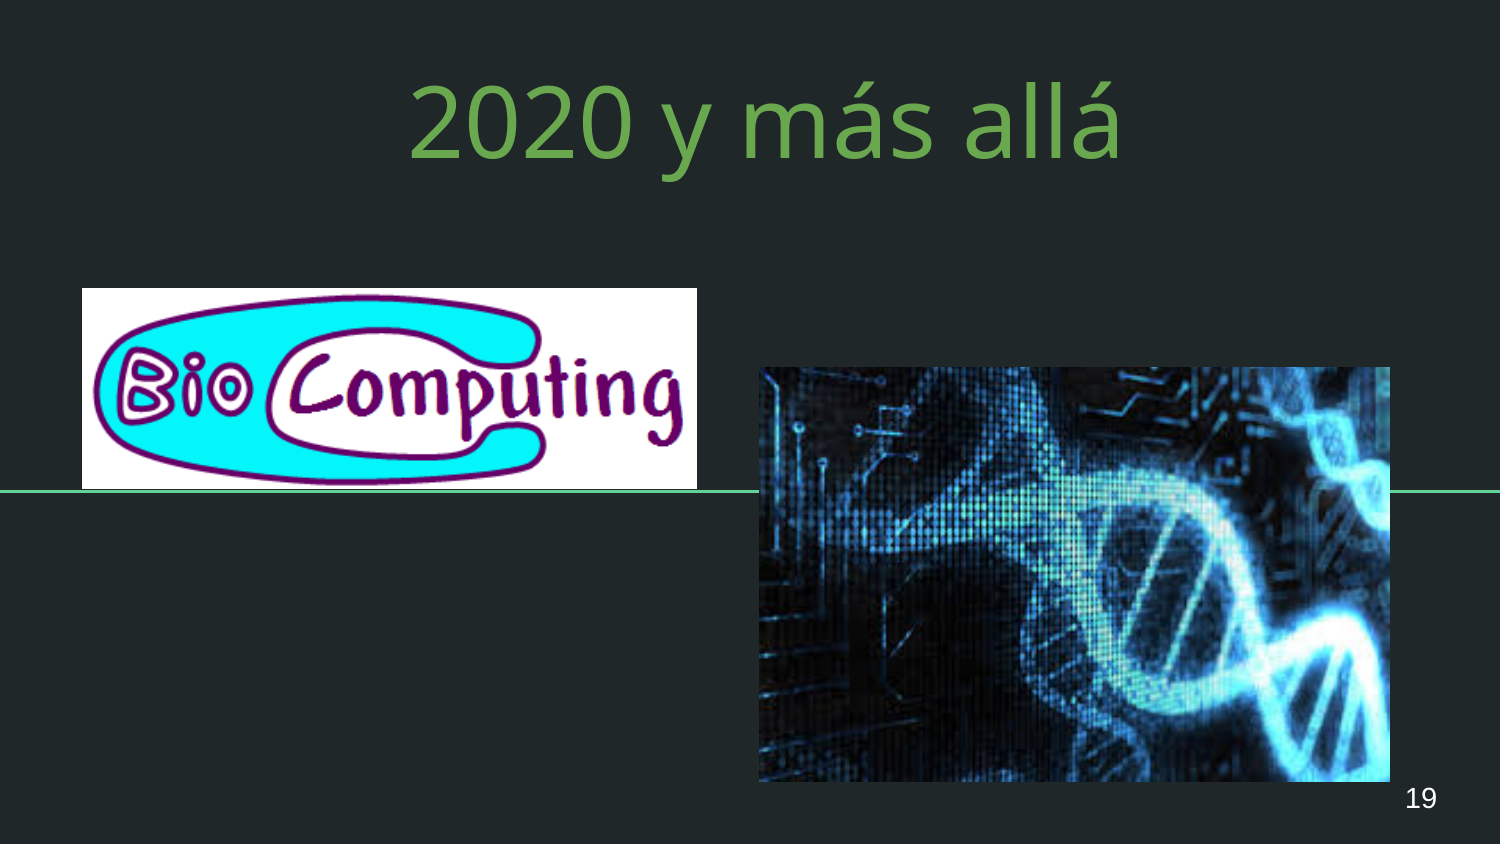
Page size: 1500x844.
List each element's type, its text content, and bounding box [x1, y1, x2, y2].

slide_number 19 [1389, 764, 1480, 830]
picture [759, 367, 1391, 782]
picture [82, 288, 697, 489]
text_box 2020 y más allá [64, 0, 1469, 237]
